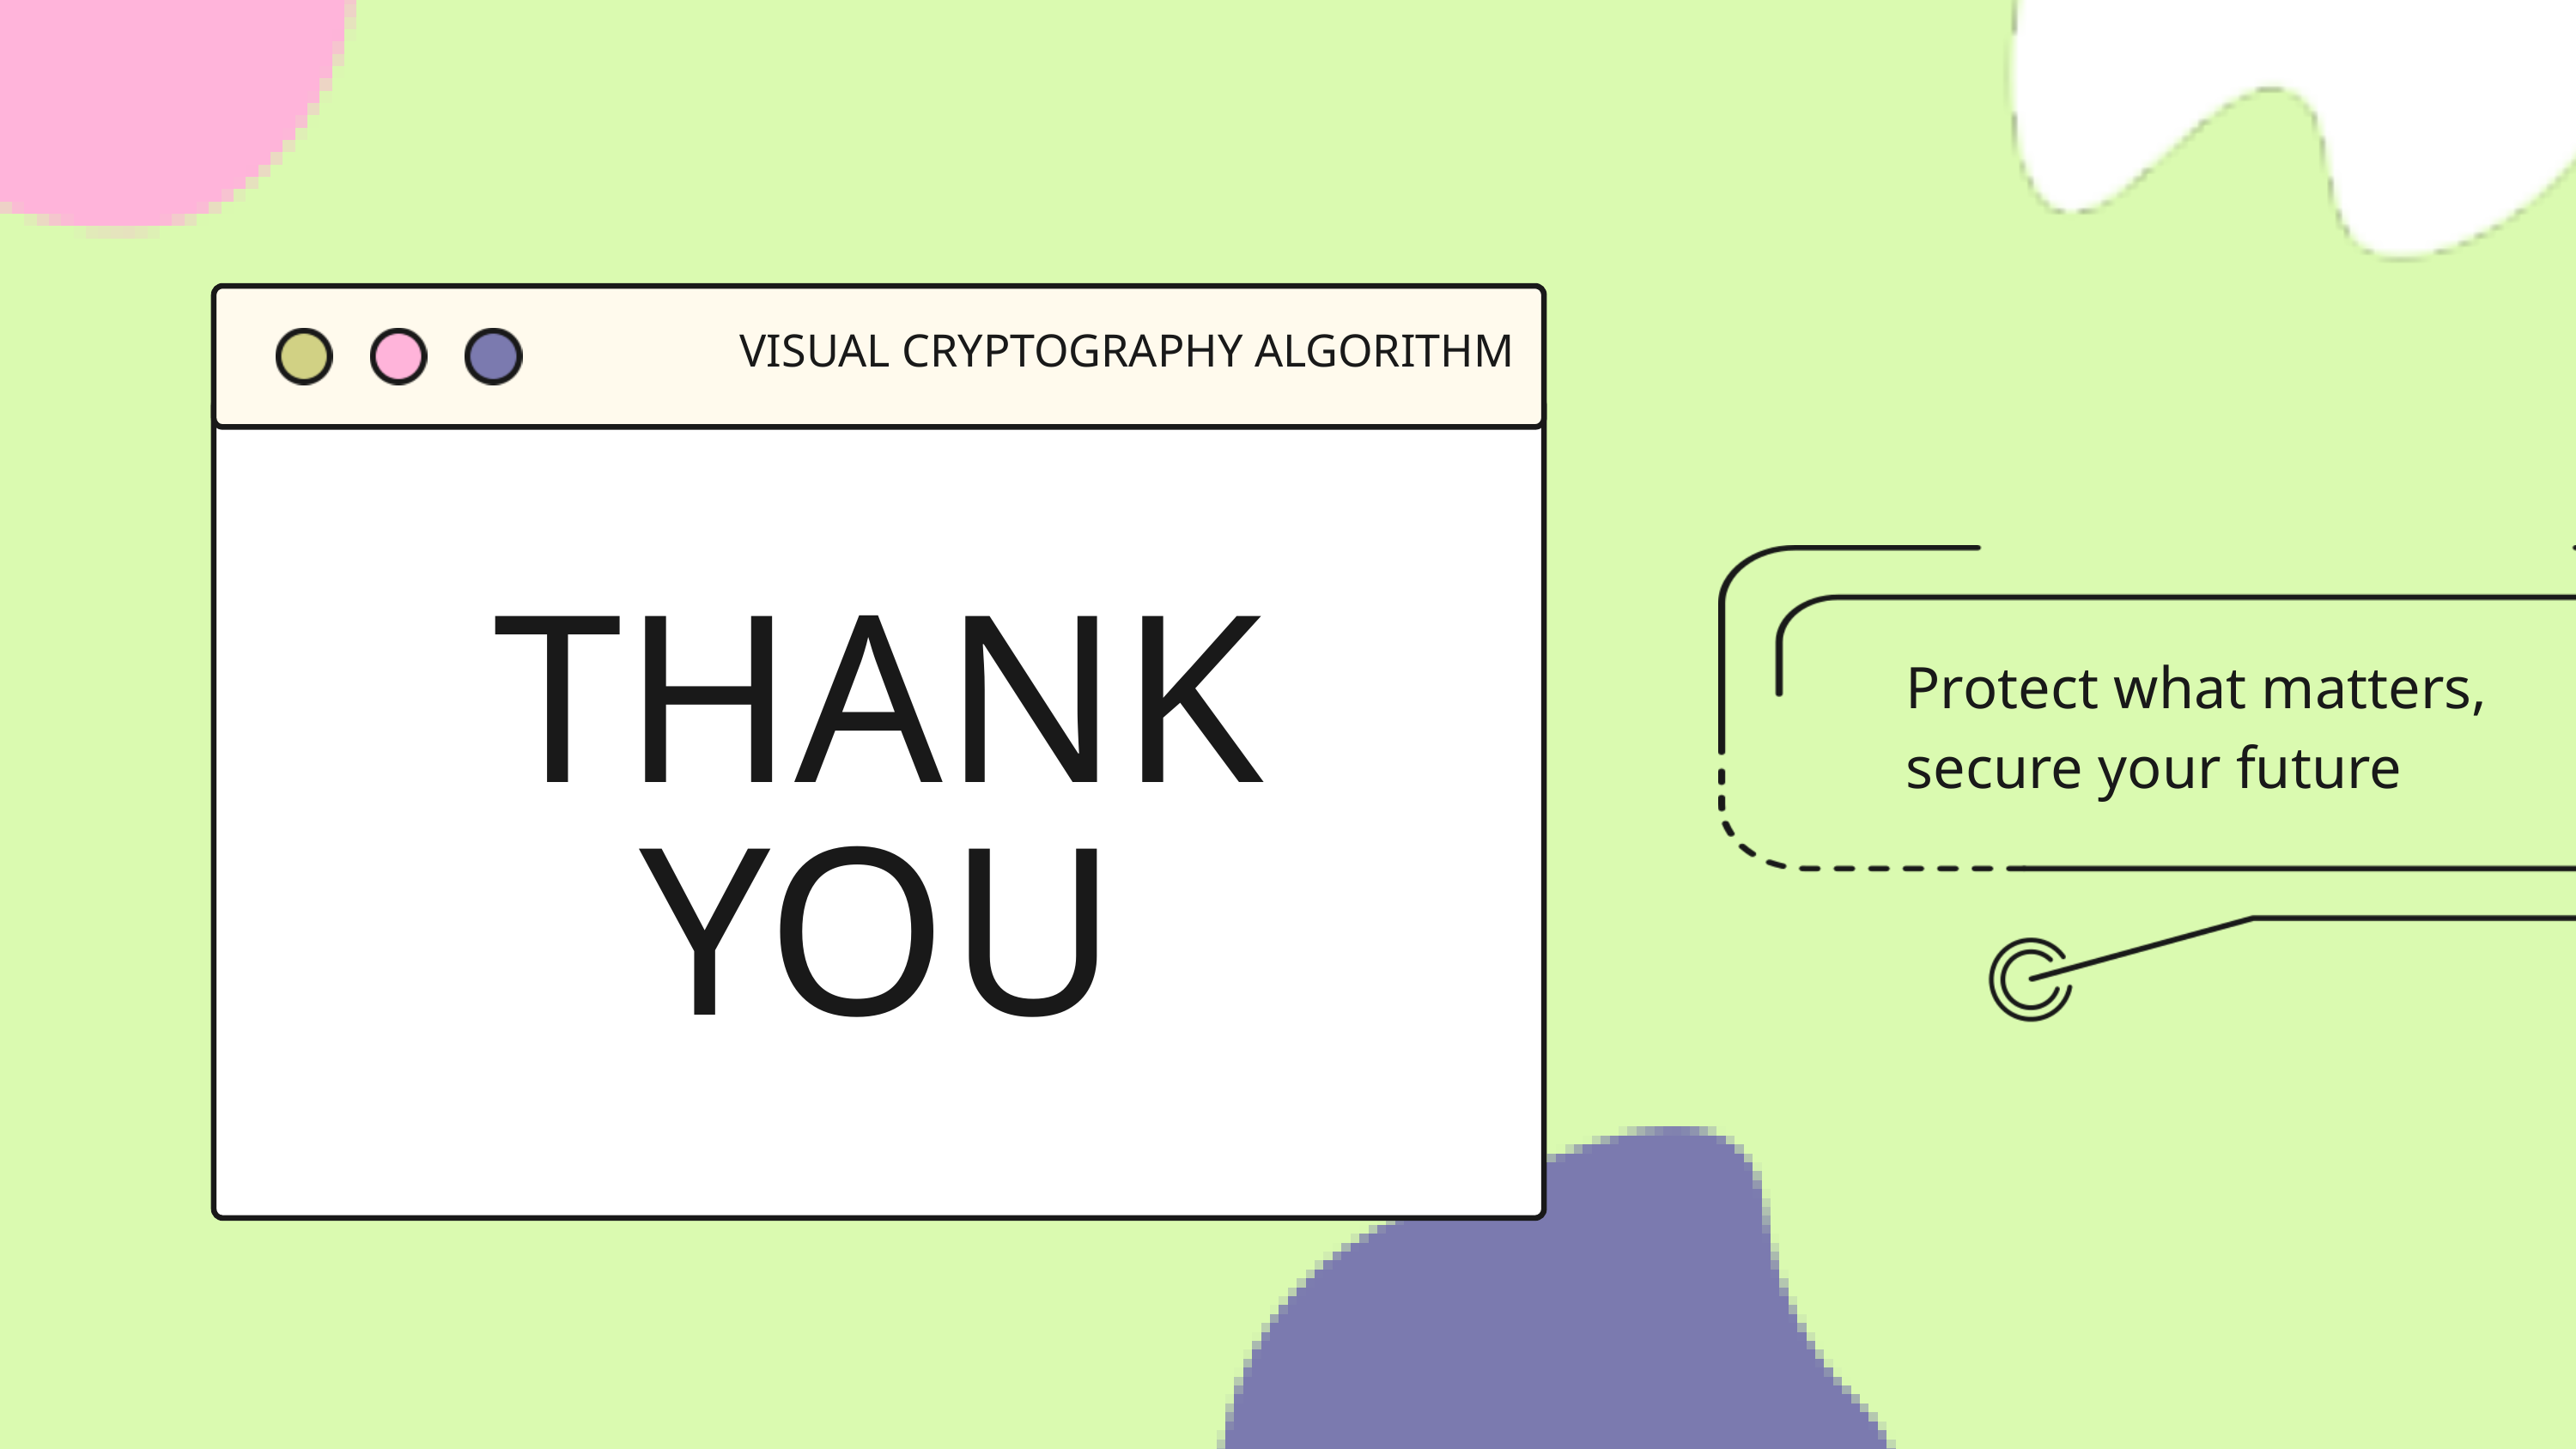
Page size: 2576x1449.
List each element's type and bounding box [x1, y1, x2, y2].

picture [465, 328, 523, 386]
picture [0, 0, 394, 264]
picture [370, 328, 428, 386]
picture [1994, 0, 2576, 333]
text_box [210, 440, 1547, 1222]
picture [1717, 544, 2576, 1023]
text_box [210, 282, 1547, 430]
picture [1171, 1109, 1914, 1449]
picture [275, 328, 333, 386]
